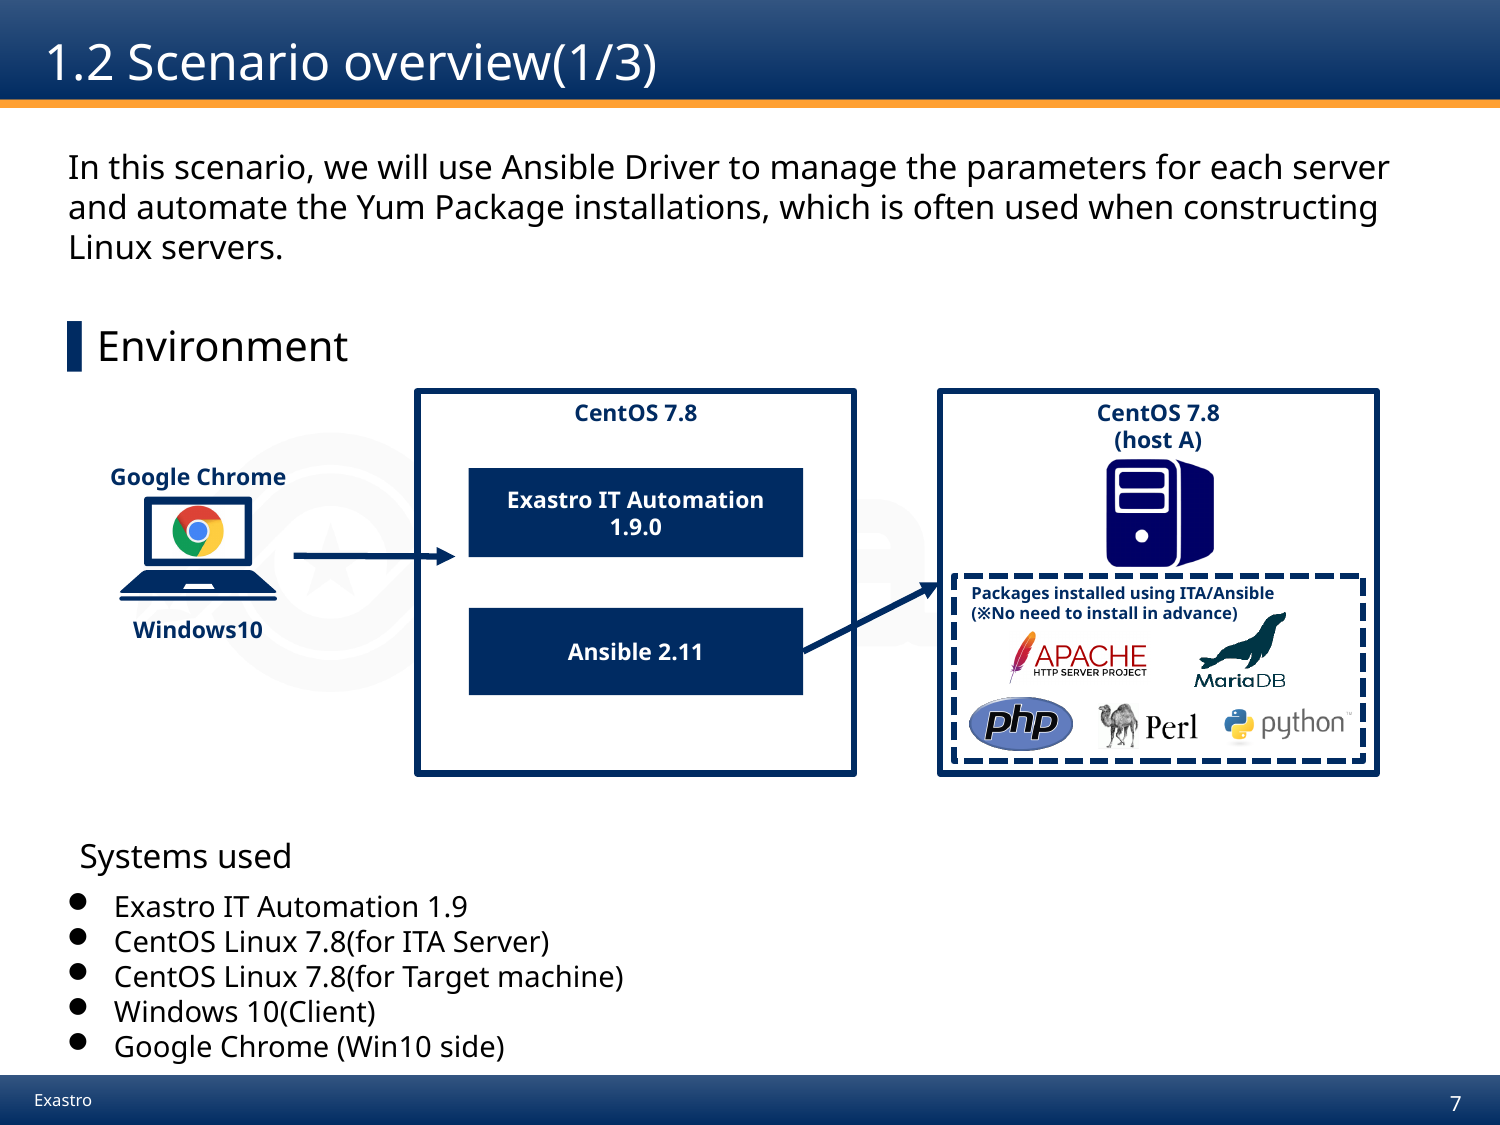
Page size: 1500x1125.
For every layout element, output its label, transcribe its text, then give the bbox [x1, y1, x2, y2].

title 1.2 Scenario overview(1/3) [29, 18, 1471, 96]
text_box The execution status and execution log can be checked in real-time. [1006, 633, 1152, 694]
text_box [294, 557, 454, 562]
list In this scenario, we will use Ansible Driver to manage the parameters for each server and automate the Yum Package installations, which is often used when constructing Linux servers. [53, 138, 1454, 312]
picture [0, 0, 1500, 1125]
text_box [802, 582, 941, 652]
text_box The execution status and execution log can be checked in real-time. [1191, 615, 1289, 694]
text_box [119, 496, 278, 601]
text_box Environment [52, 312, 1494, 1078]
